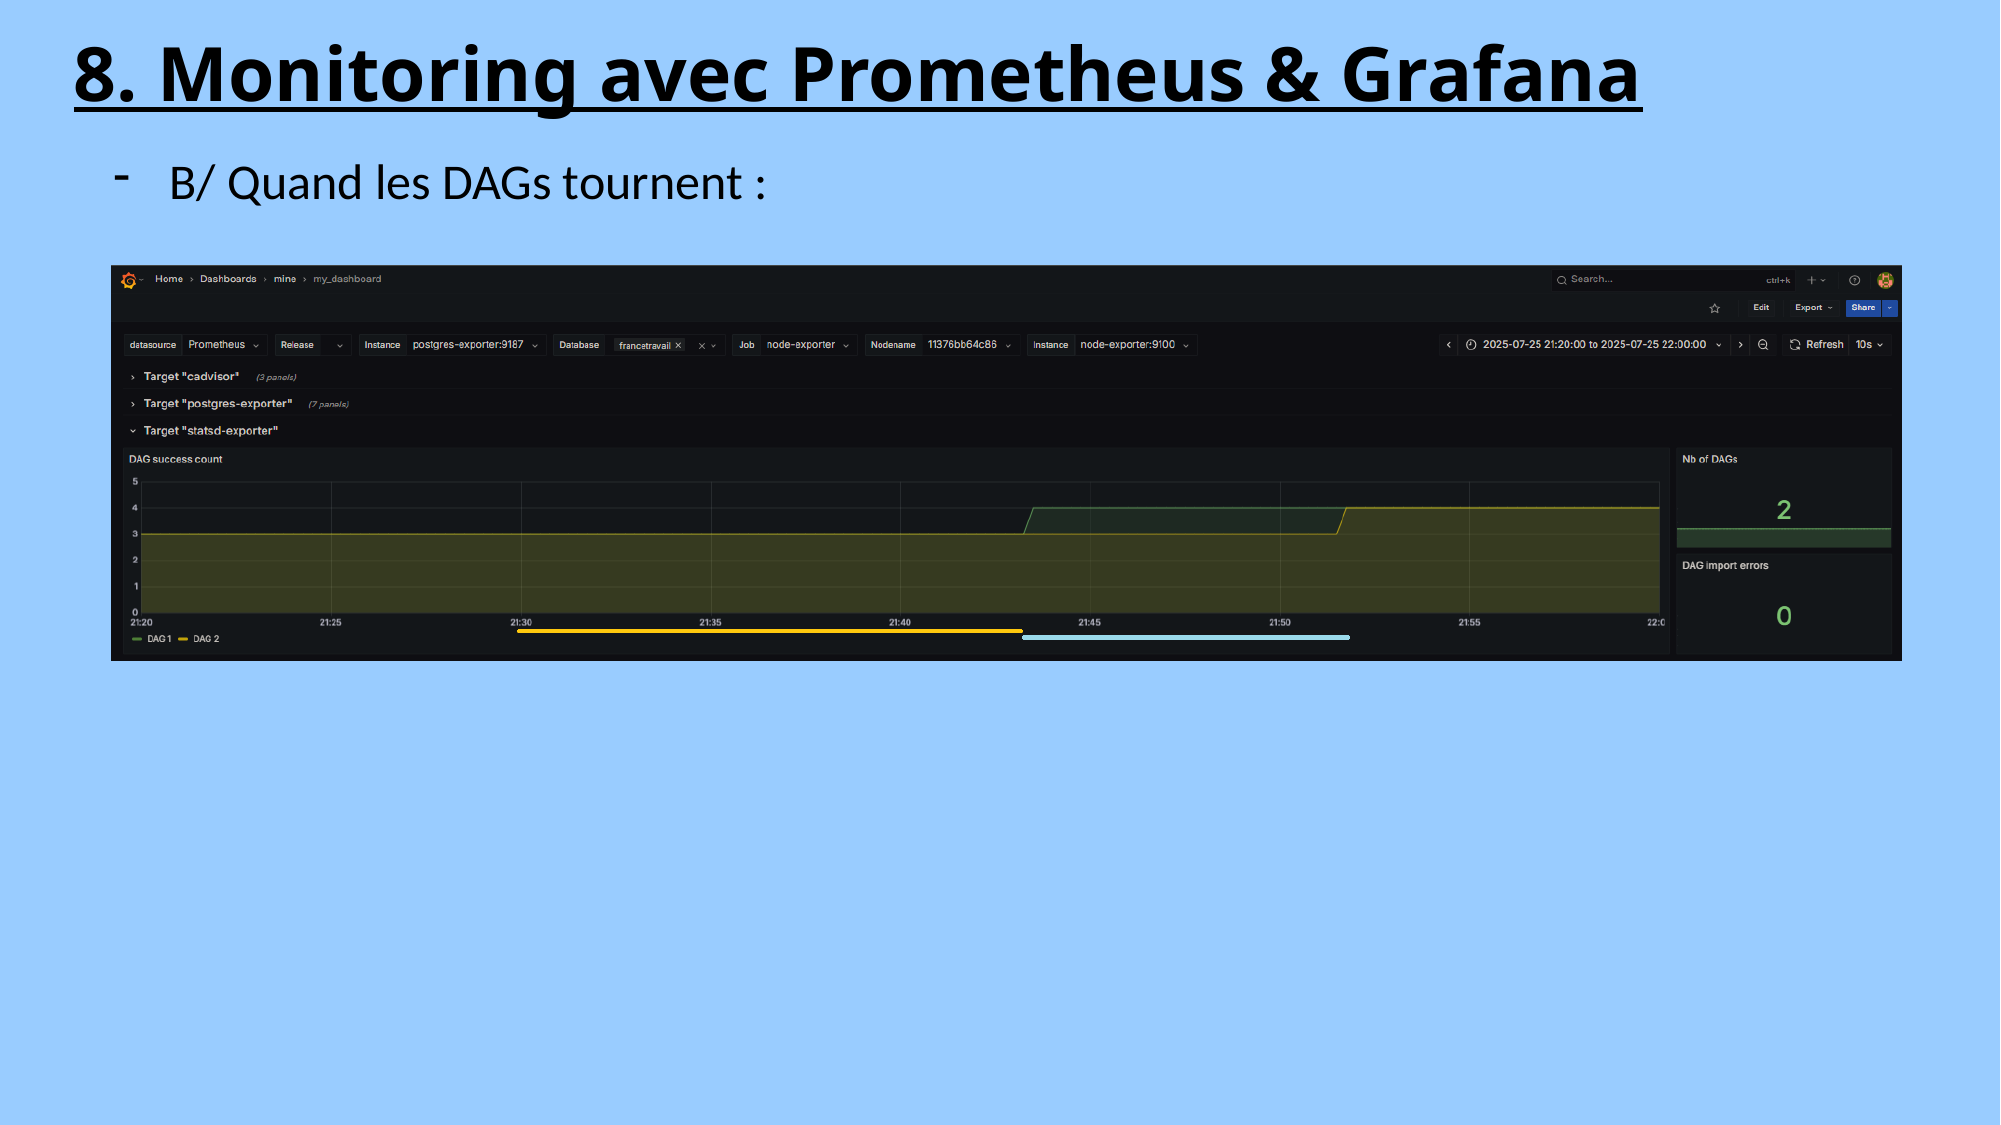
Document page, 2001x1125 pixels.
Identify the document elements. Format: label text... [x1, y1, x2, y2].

subtitle B/ Quand les DAGs tournent : [98, 148, 1724, 1029]
text_box 8. Monitoring avec Prometheus & Grafana [59, 19, 1907, 135]
picture [111, 265, 1902, 661]
